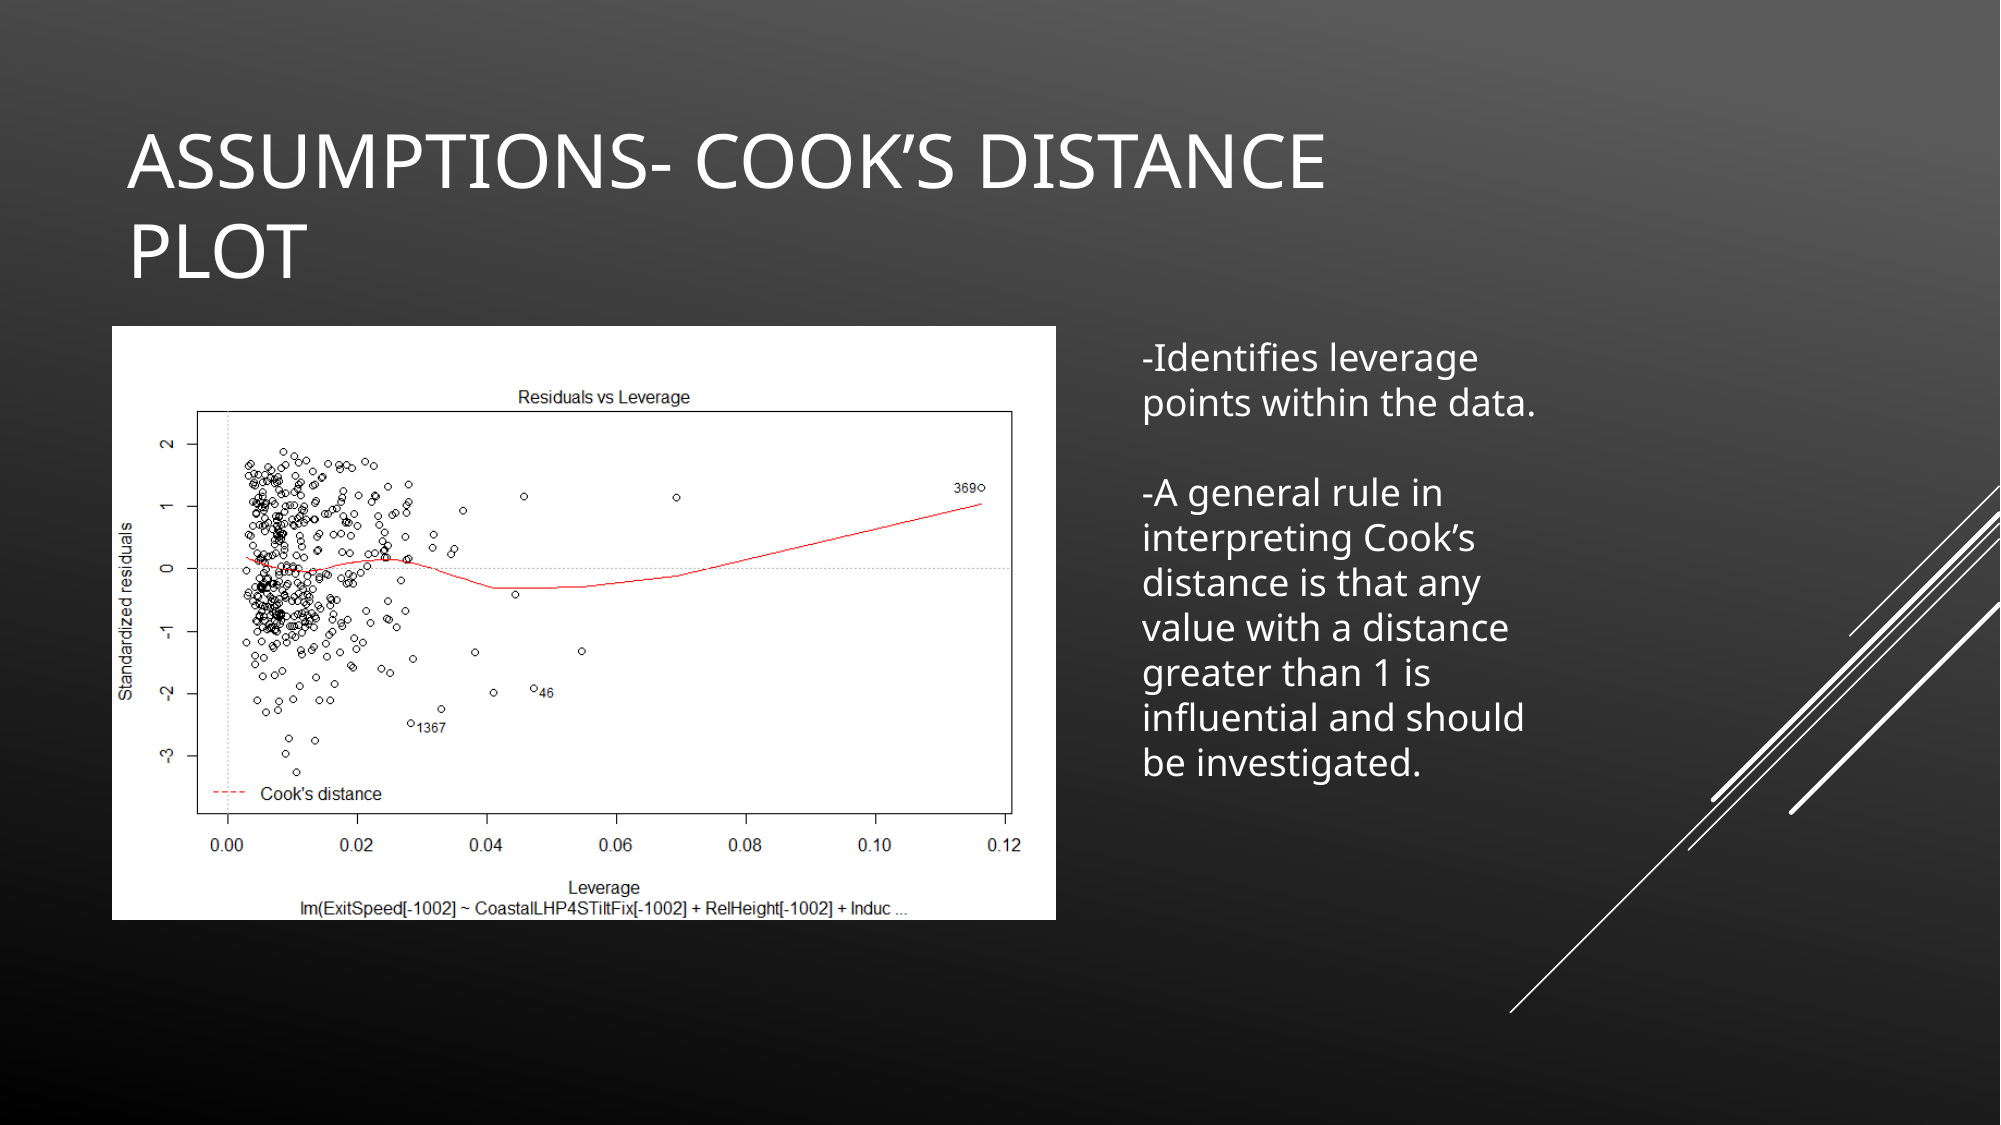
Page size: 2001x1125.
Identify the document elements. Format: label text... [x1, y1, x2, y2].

title Assumptions- Cook’s Distance Plot [112, 79, 1513, 327]
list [111, 326, 1056, 920]
text_box -Identifies leverage points within the data. -A general rule in interpreting Cook’s distance is that any value with a distance greater than 1 is influential and should be investigated. [1127, 326, 1592, 792]
